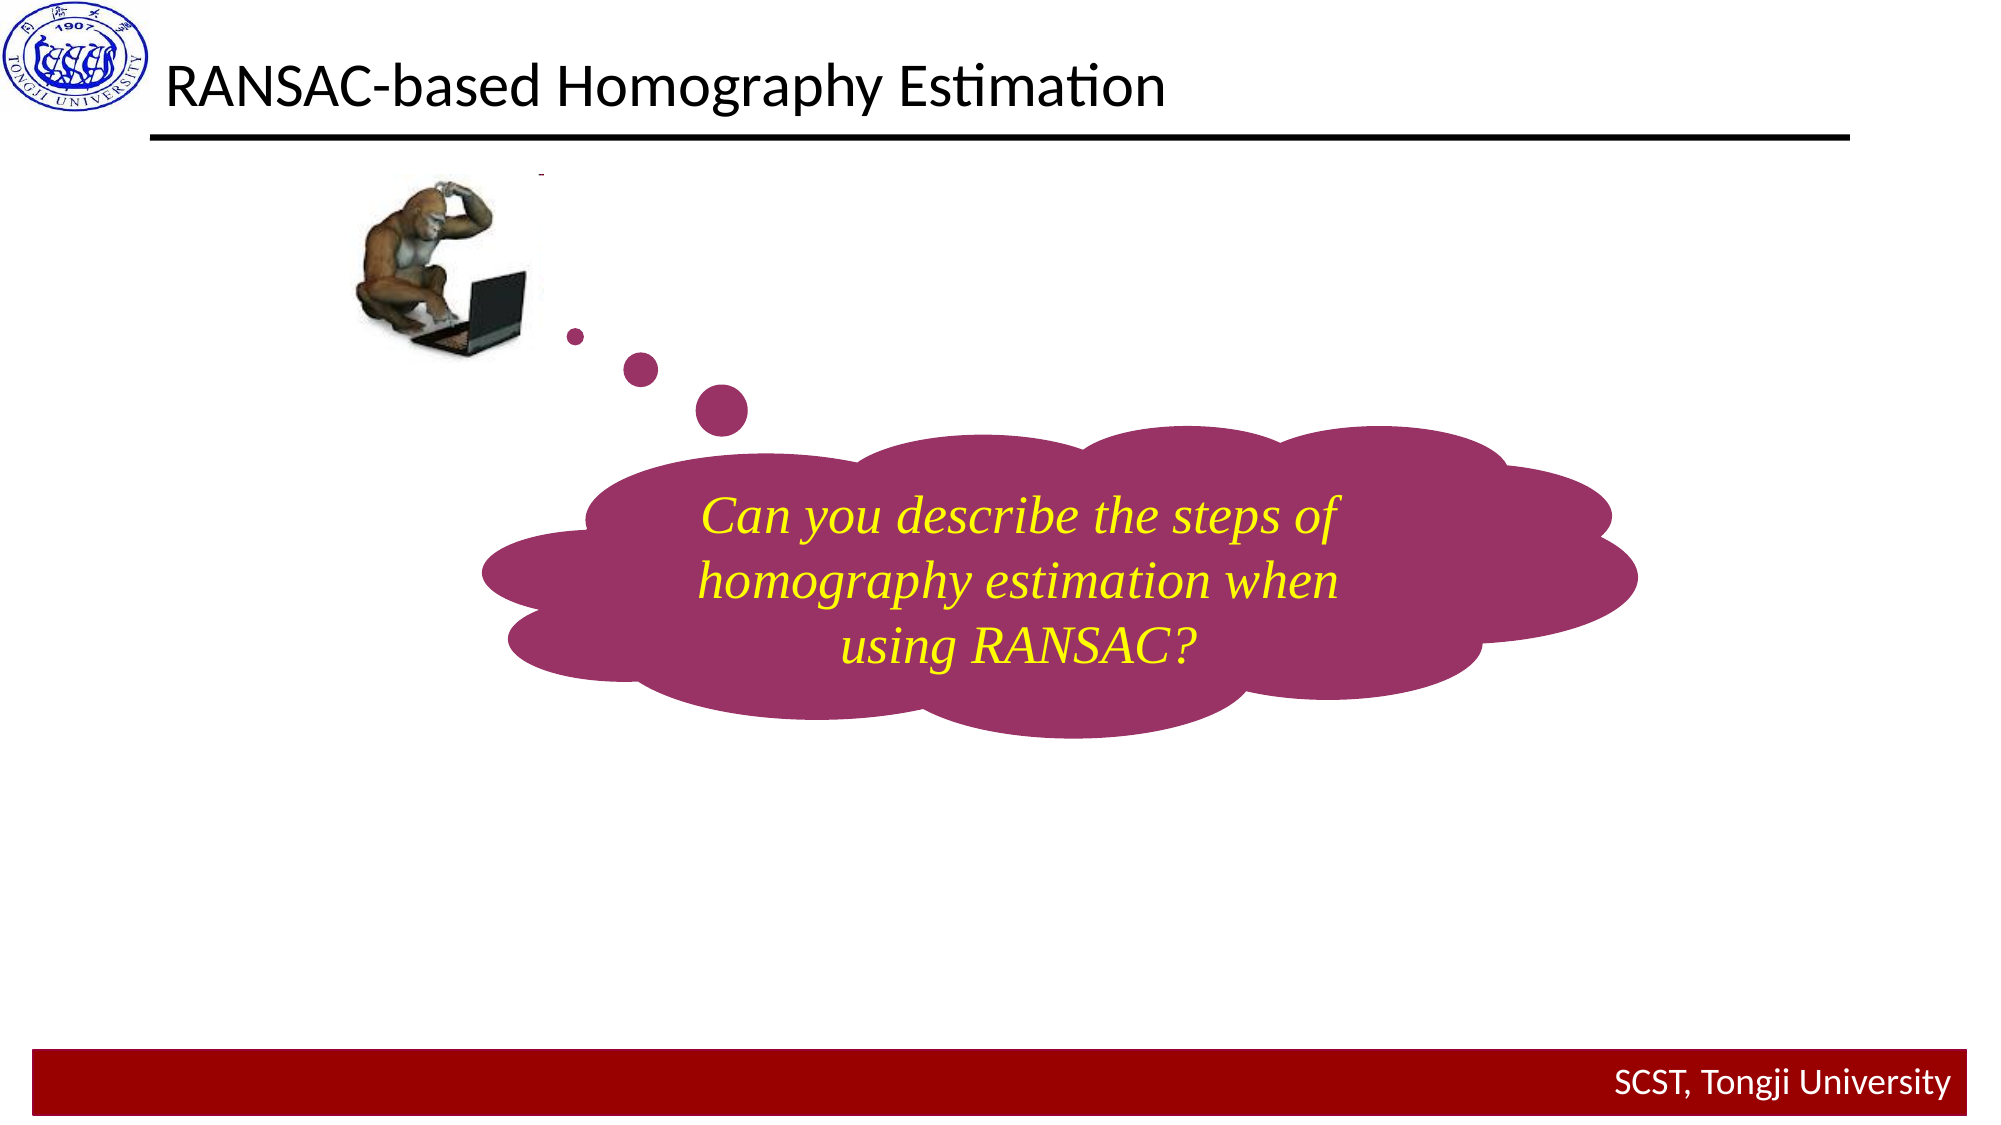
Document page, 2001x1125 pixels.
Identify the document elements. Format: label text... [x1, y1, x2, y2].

picture [0, 0, 150, 112]
picture [349, 174, 544, 365]
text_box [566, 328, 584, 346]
text_box Can you describe the steps of homography estimation when using RANSAC? [481, 425, 1639, 739]
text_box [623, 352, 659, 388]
text_box Can you describe the steps of homography estimation when using RANSAC? [695, 384, 748, 437]
title RANSAC-based Homography Estimation [150, 12, 1850, 150]
